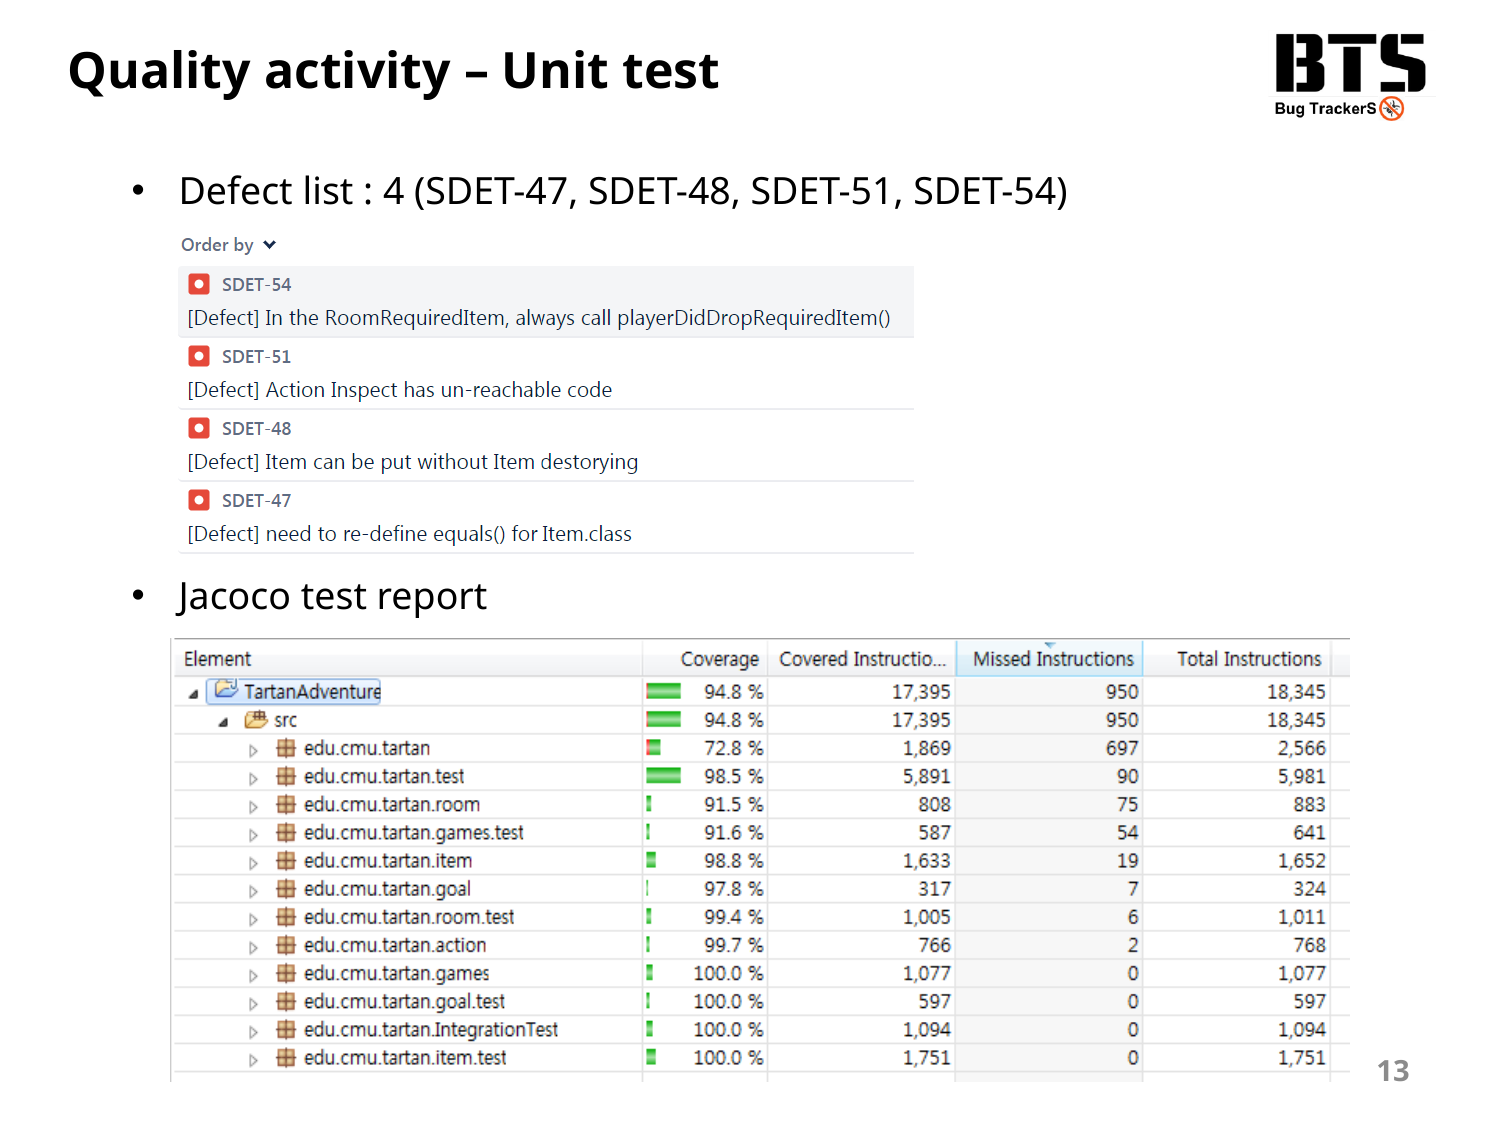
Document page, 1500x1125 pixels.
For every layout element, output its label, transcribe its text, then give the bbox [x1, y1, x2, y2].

picture [169, 637, 1351, 1083]
text_box Defect list : 4 (SDET-47, SDET-48, SDET-51, SDET-54) Jacoco test report [41, 137, 1436, 625]
picture [168, 219, 914, 568]
text_box Quality activity – Unit test [53, 30, 1262, 106]
picture [1263, 30, 1437, 127]
slide_number 13 [1074, 1042, 1425, 1103]
